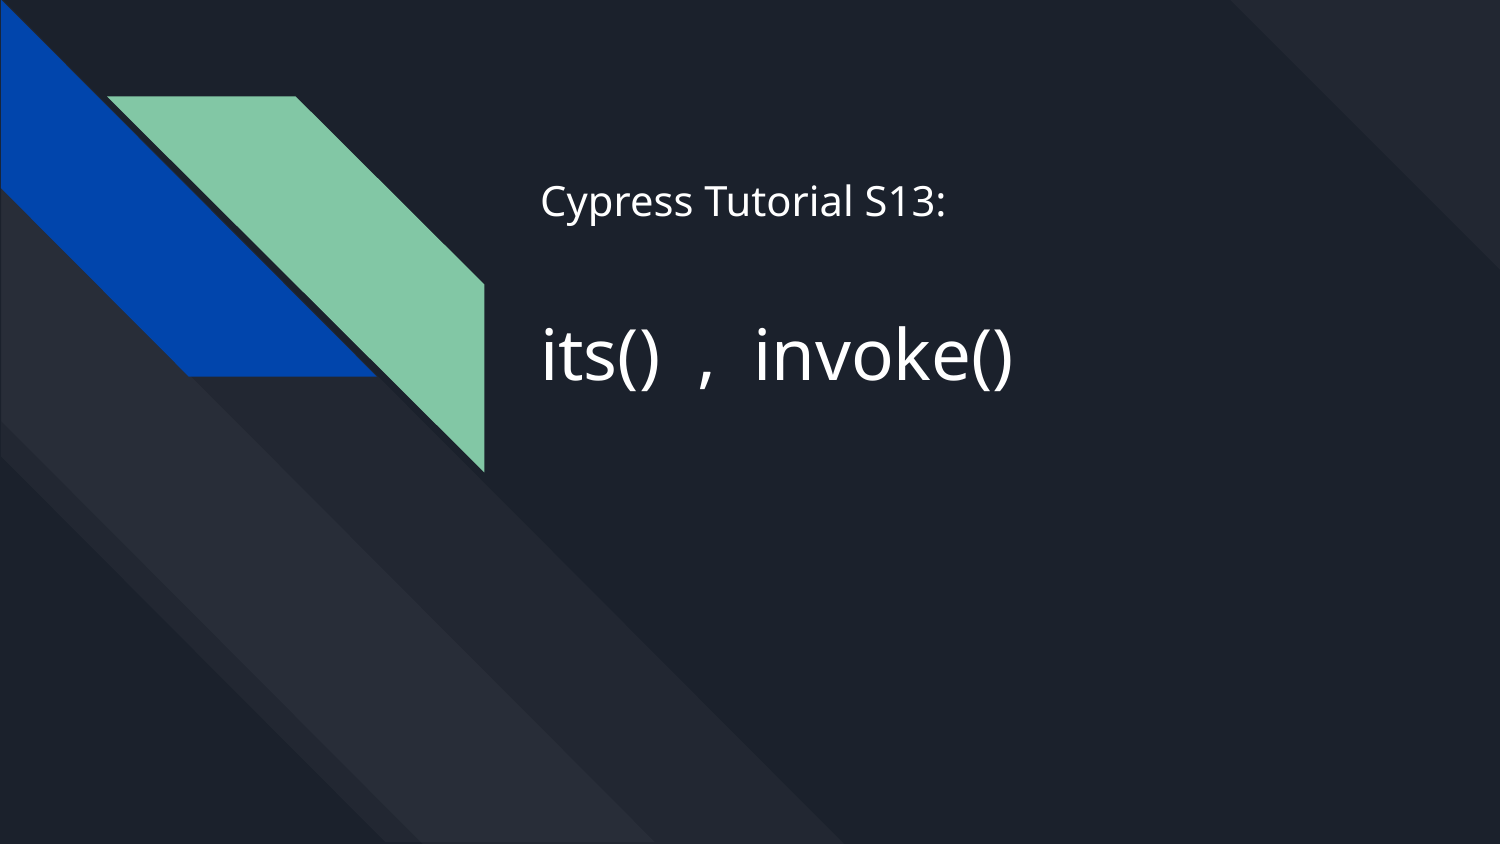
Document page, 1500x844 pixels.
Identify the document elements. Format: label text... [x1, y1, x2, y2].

title Cypress Tutorial S13: its() , invoke() [525, 160, 1500, 460]
